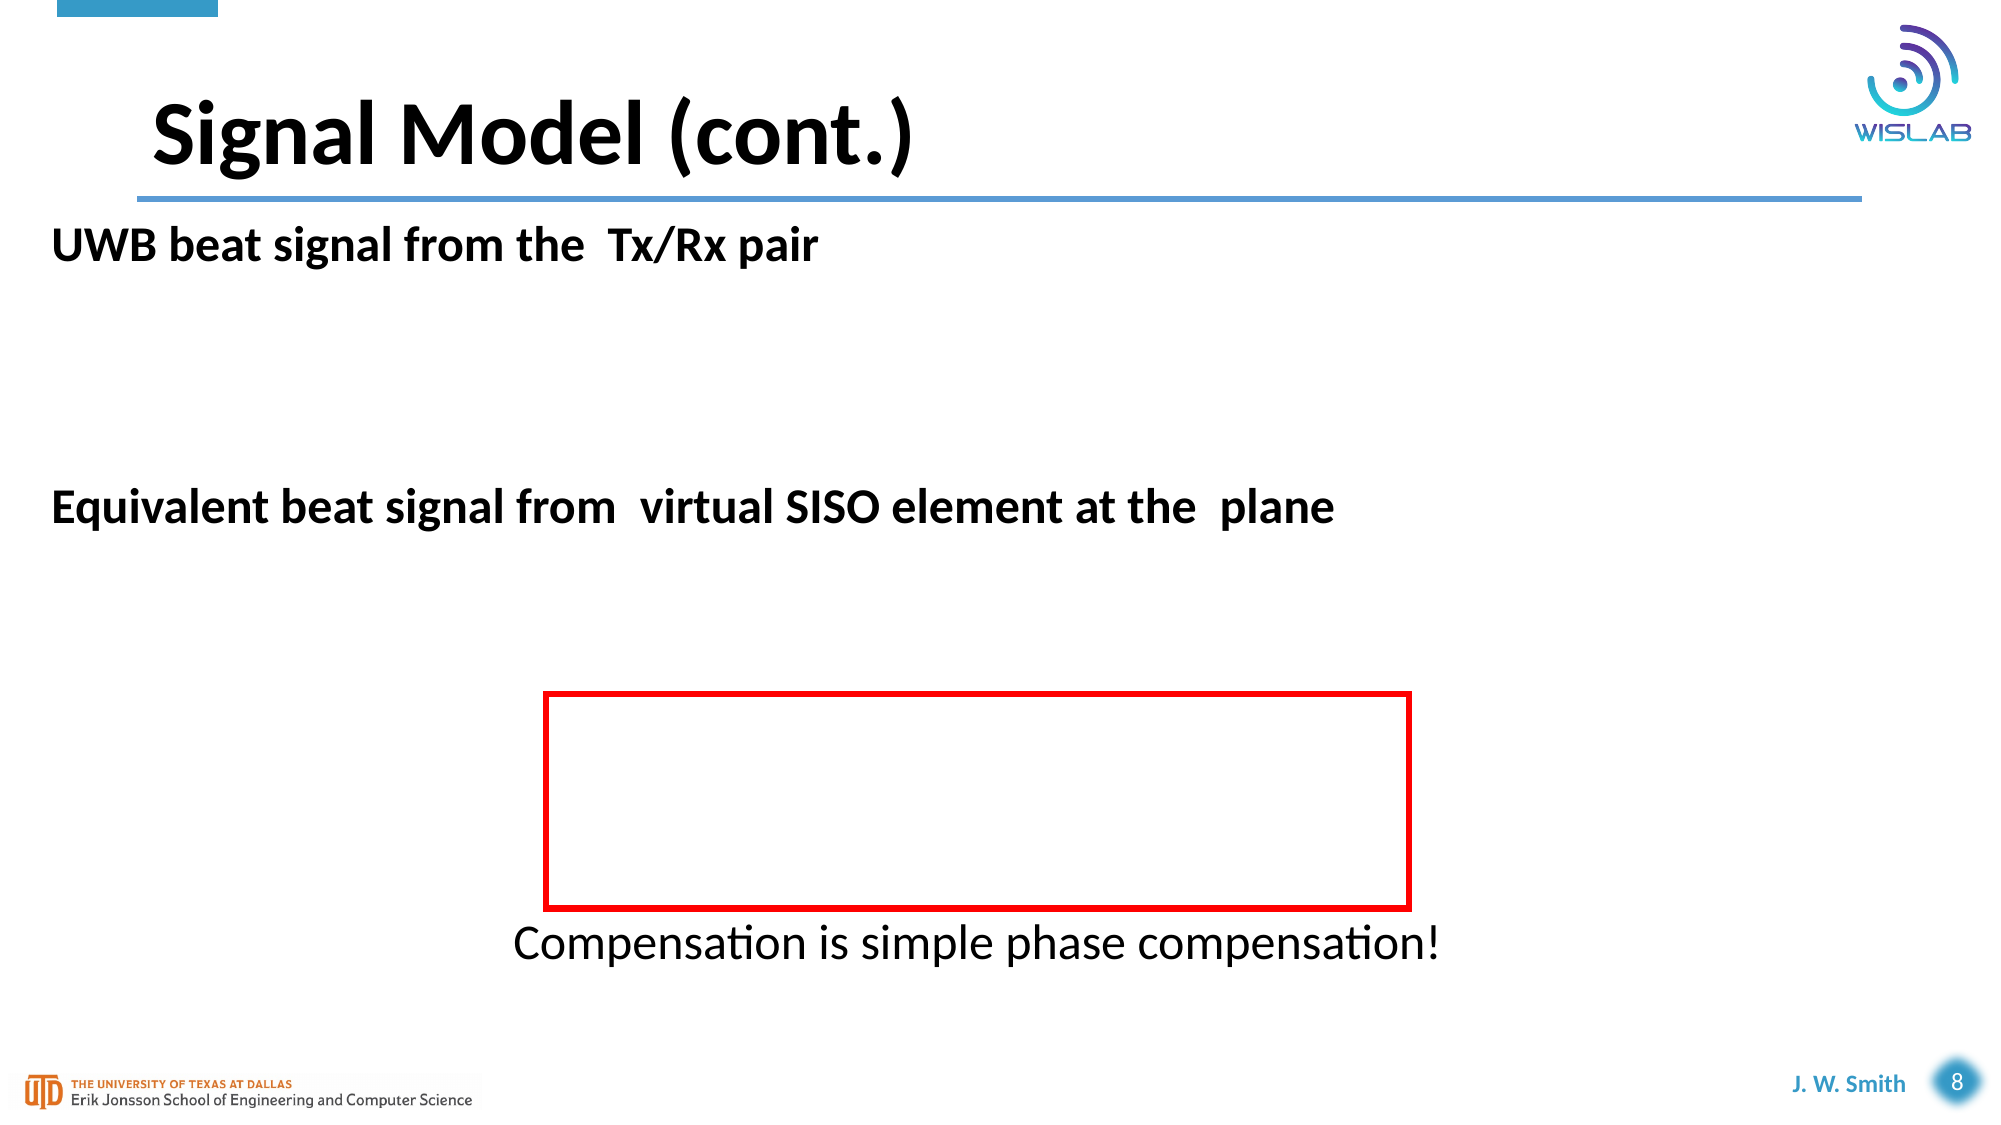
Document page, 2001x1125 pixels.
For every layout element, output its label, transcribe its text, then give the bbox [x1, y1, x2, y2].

text_box [545, 693, 1410, 910]
title Signal Model (cont.) [137, 59, 1863, 210]
picture [1768, 0, 2001, 169]
picture [8, 1073, 482, 1110]
